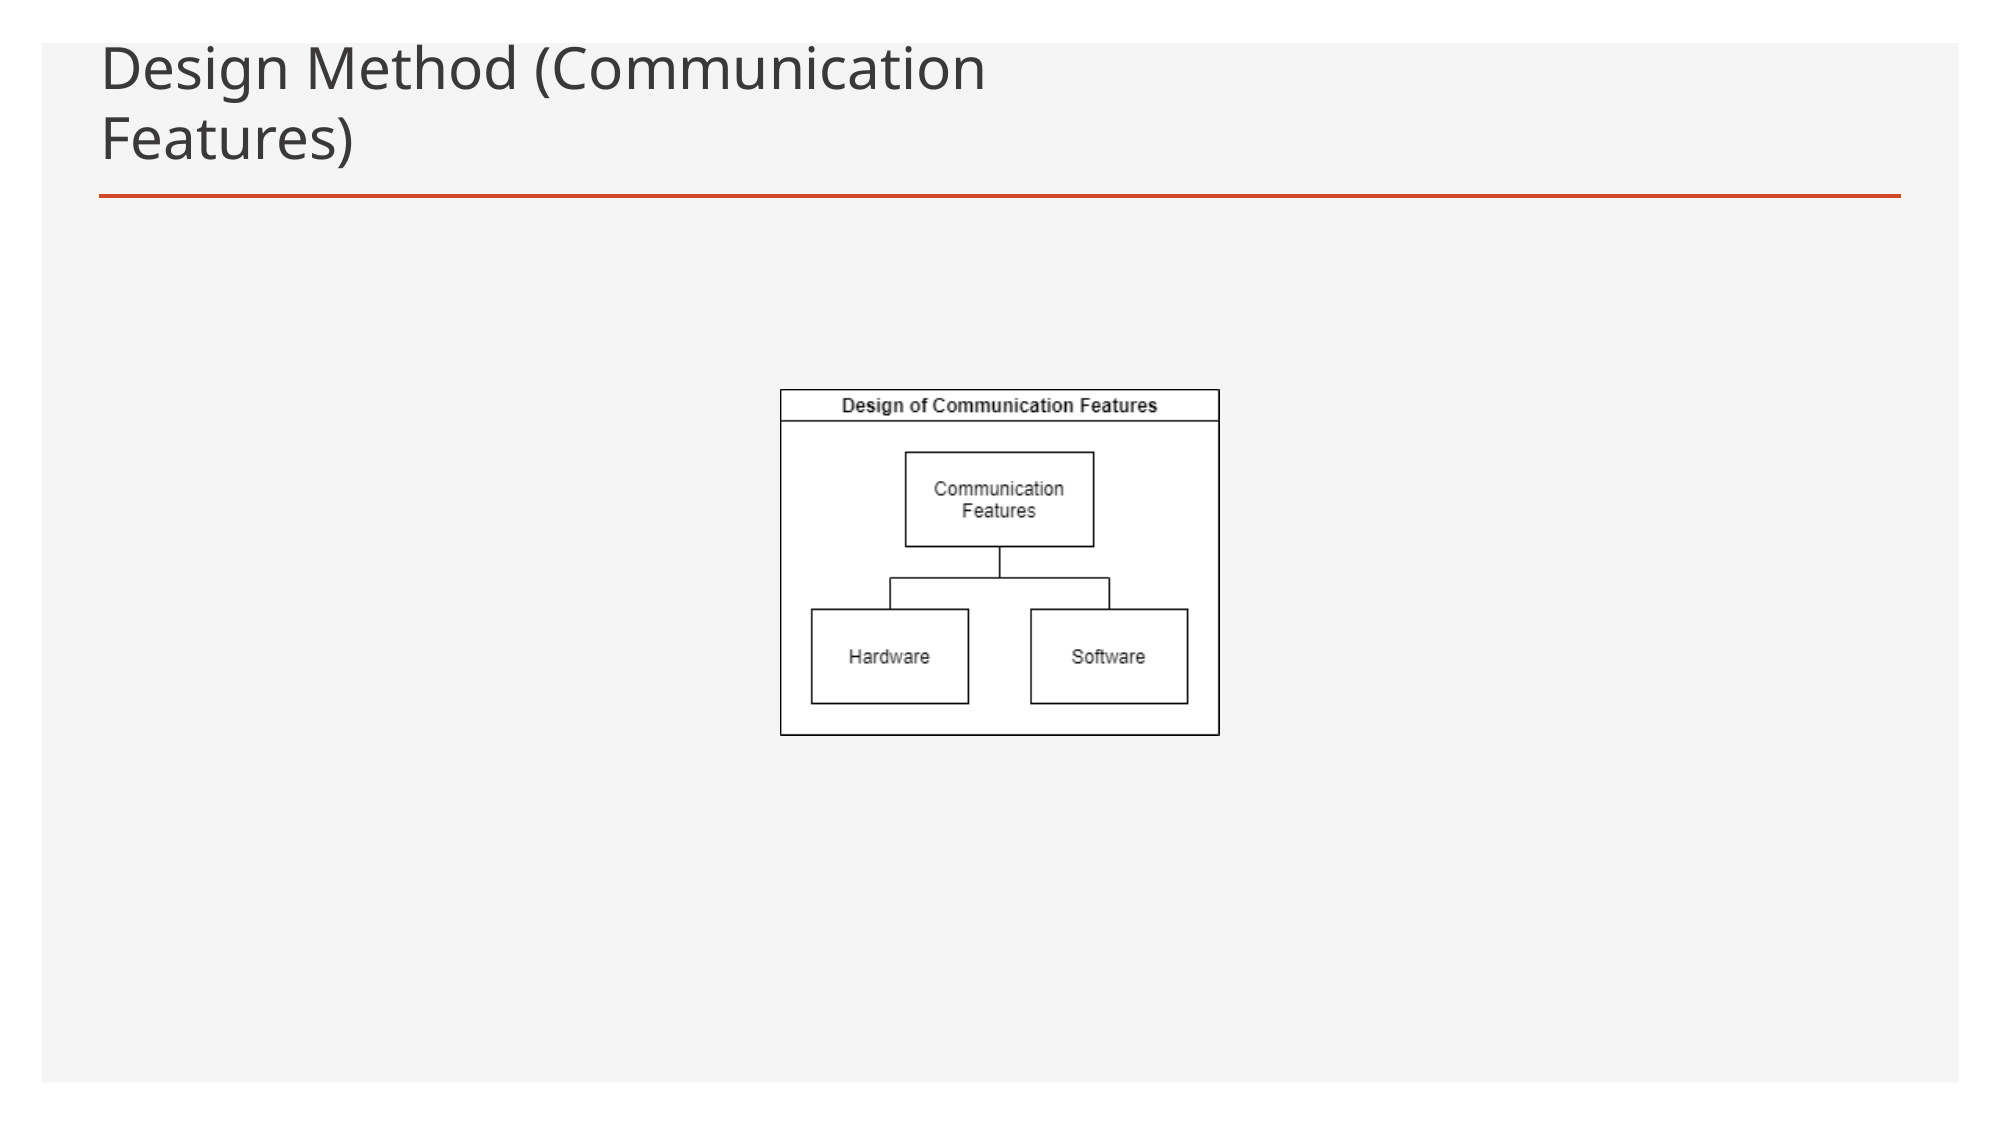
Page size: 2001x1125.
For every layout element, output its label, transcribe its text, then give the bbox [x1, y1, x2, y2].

title Design Method (Communication Features) [85, 73, 1214, 179]
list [780, 389, 1220, 736]
